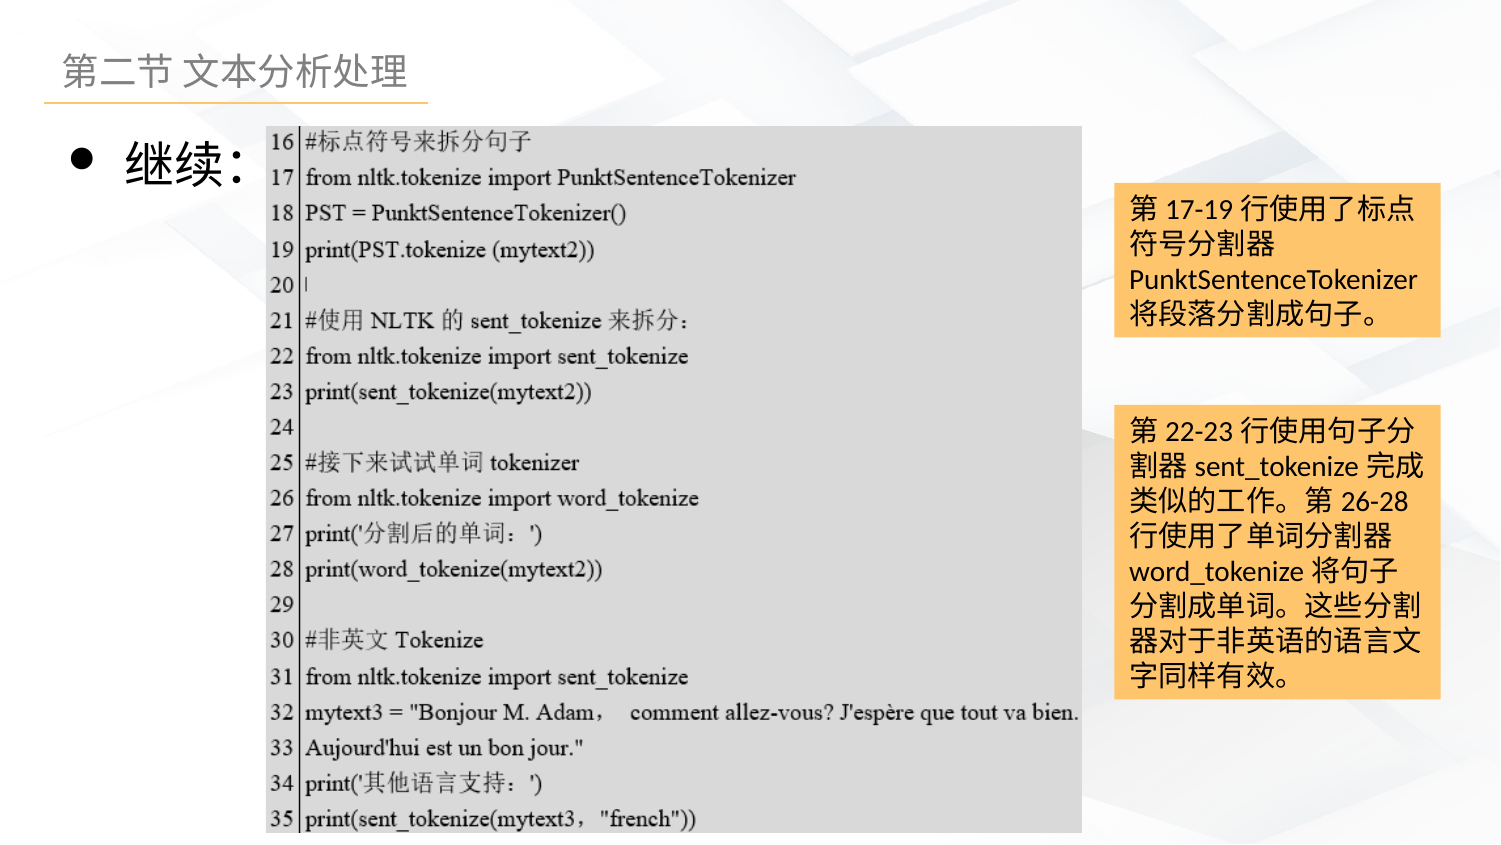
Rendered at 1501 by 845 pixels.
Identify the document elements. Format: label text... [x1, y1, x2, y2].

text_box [265, 126, 1082, 833]
text_box 第22-23行使用句子分割器sent_tokenize完成类似的工作。第26-28行使用了单词分割器word_tokenize将句子分割成单词。这些分割器对于非英语的语言文字同样有效。 [1114, 404, 1441, 700]
text_box 继续： [53, 126, 265, 274]
text_box 第17-19行使用了标点符号分割器PunktSentenceTokenizer将段落分割成句子。 [1114, 182, 1441, 338]
text_box 继续： [1082, 126, 1424, 274]
text_box [1082, 427, 1501, 844]
